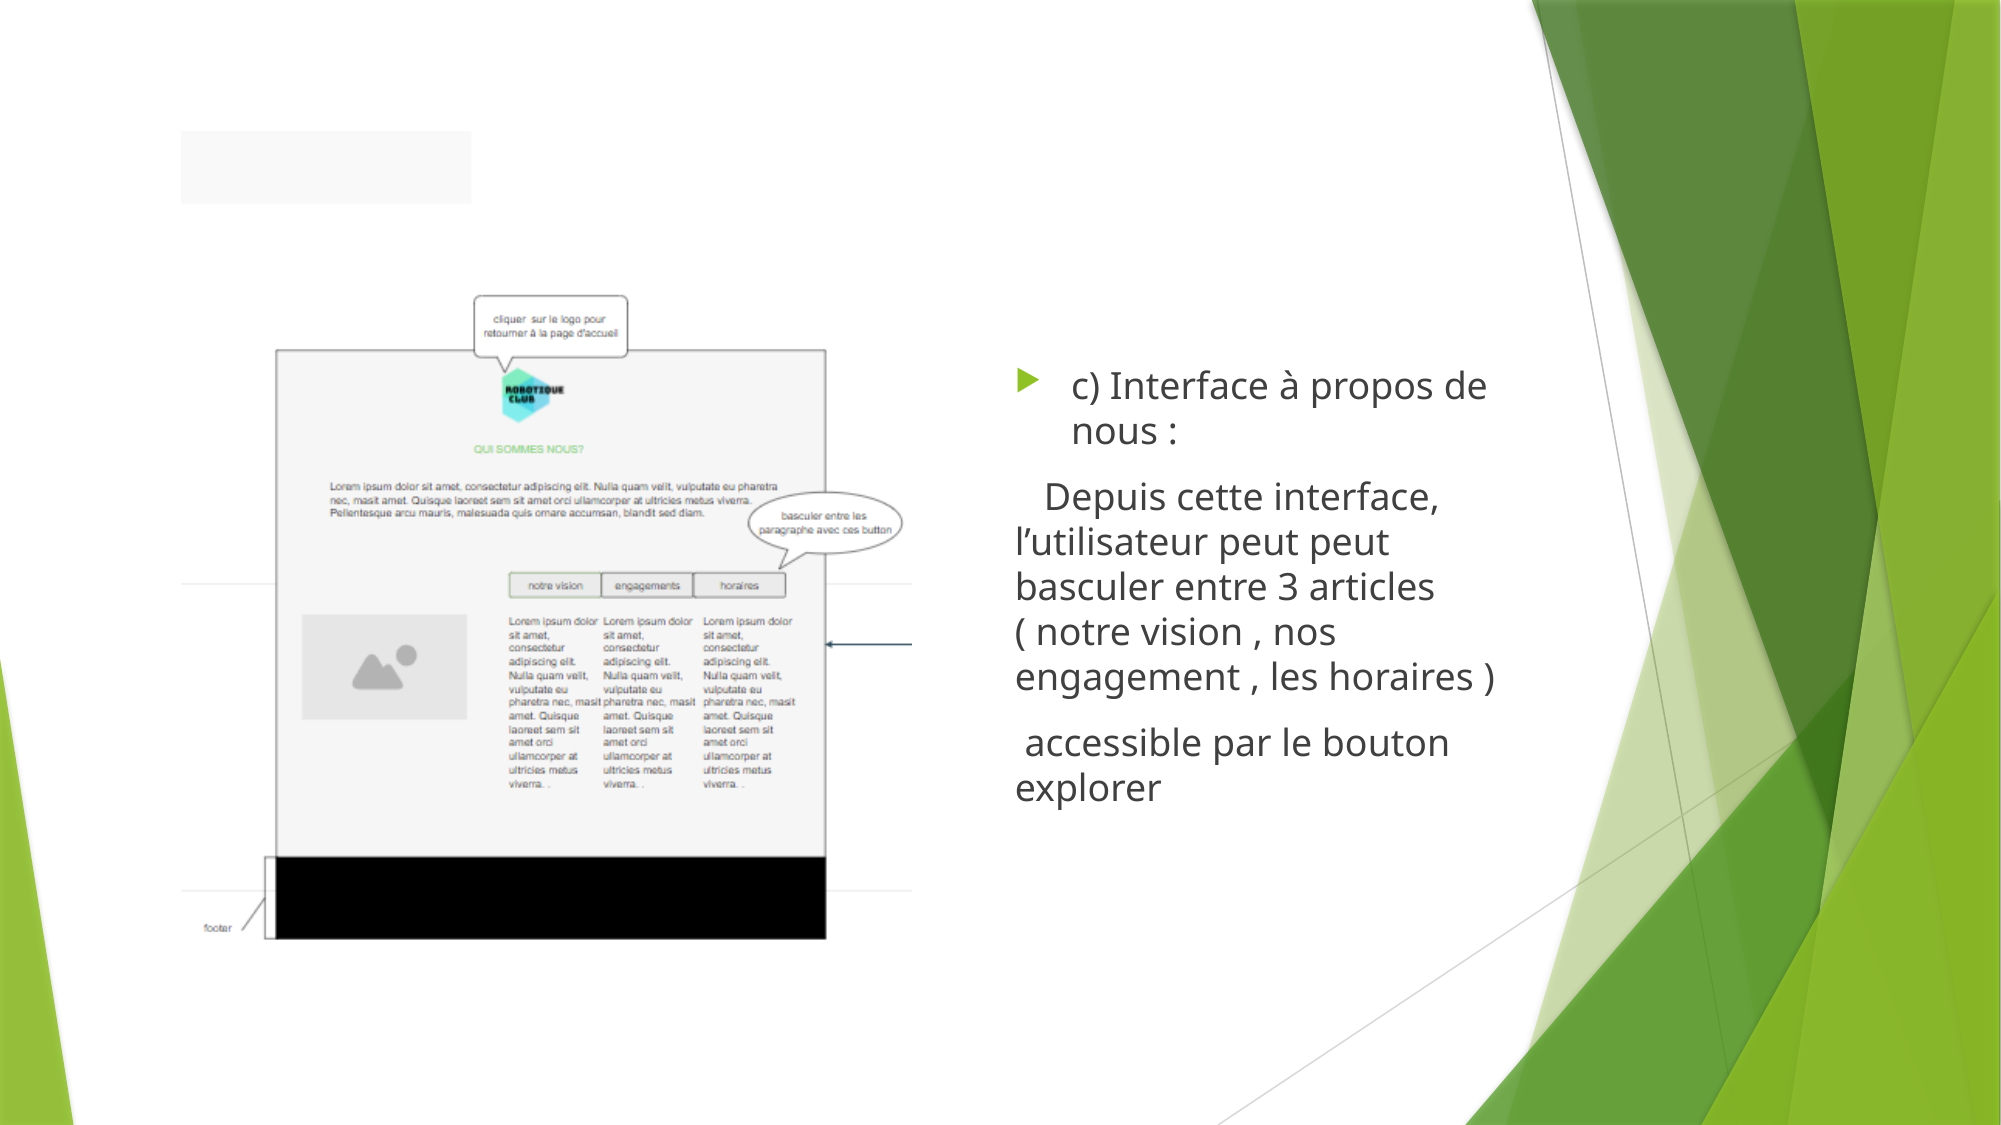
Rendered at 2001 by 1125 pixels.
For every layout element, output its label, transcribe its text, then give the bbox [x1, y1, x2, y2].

list c) Interface à propos de nous : Depuis cette interface, l’utilisateur peut peut basculer entre 3 articles ( notre vision , nos engagement , les horaires ) accessible par le bouton explorer [999, 354, 1521, 992]
picture [180, 131, 913, 992]
